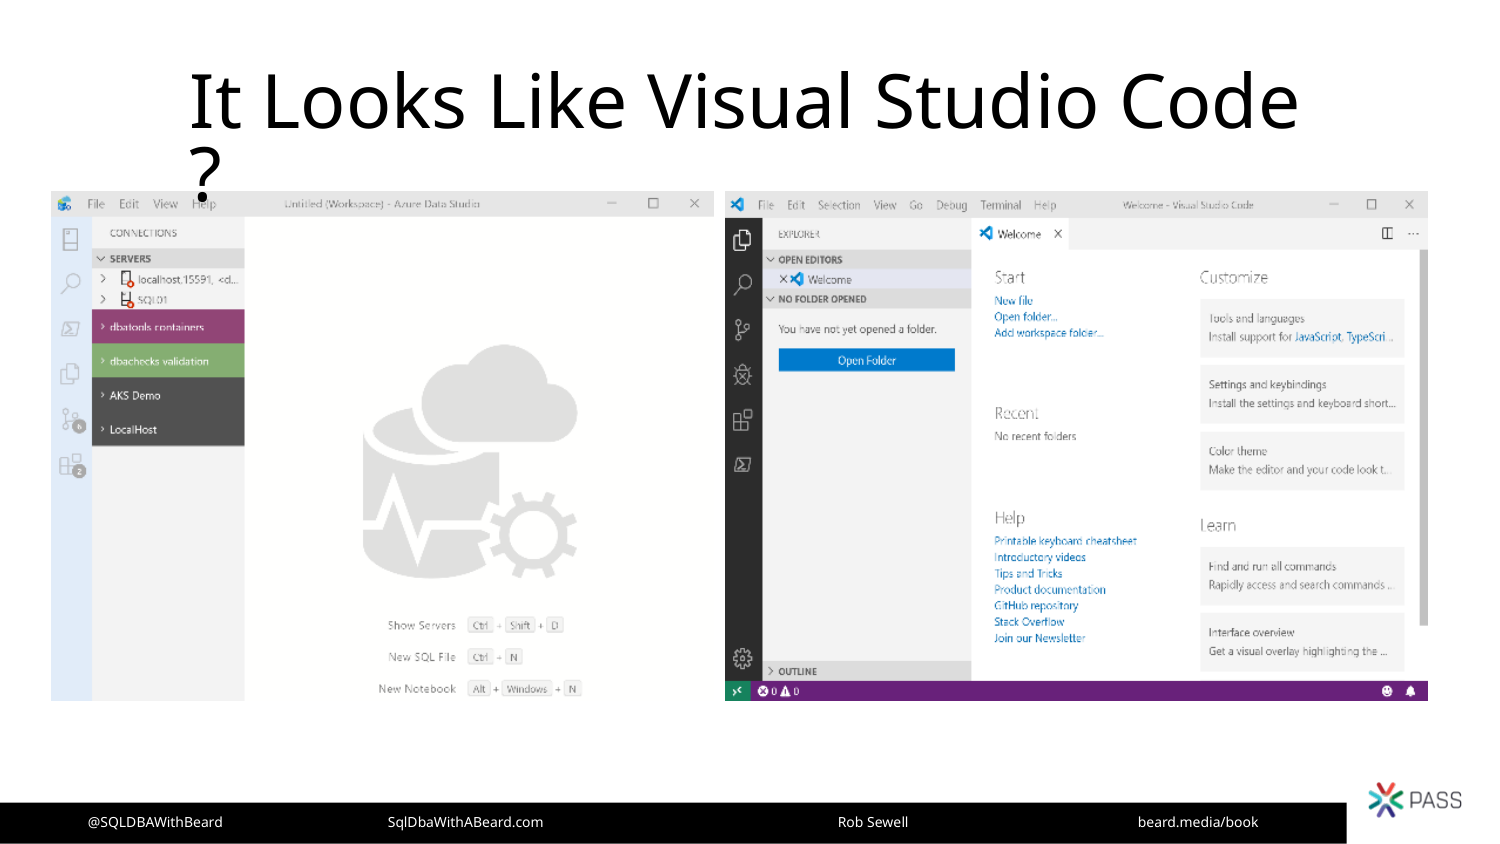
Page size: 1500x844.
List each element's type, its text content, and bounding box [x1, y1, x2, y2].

picture [1367, 780, 1463, 820]
picture [725, 191, 1428, 701]
text_box @SQLDBAWithBeard SqlDbaWithABeard.com Rob Sewell beard.media/book [0, 802, 1347, 844]
text_box It Looks Like Visual Studio Code ? [175, 62, 1325, 178]
picture [51, 191, 714, 701]
